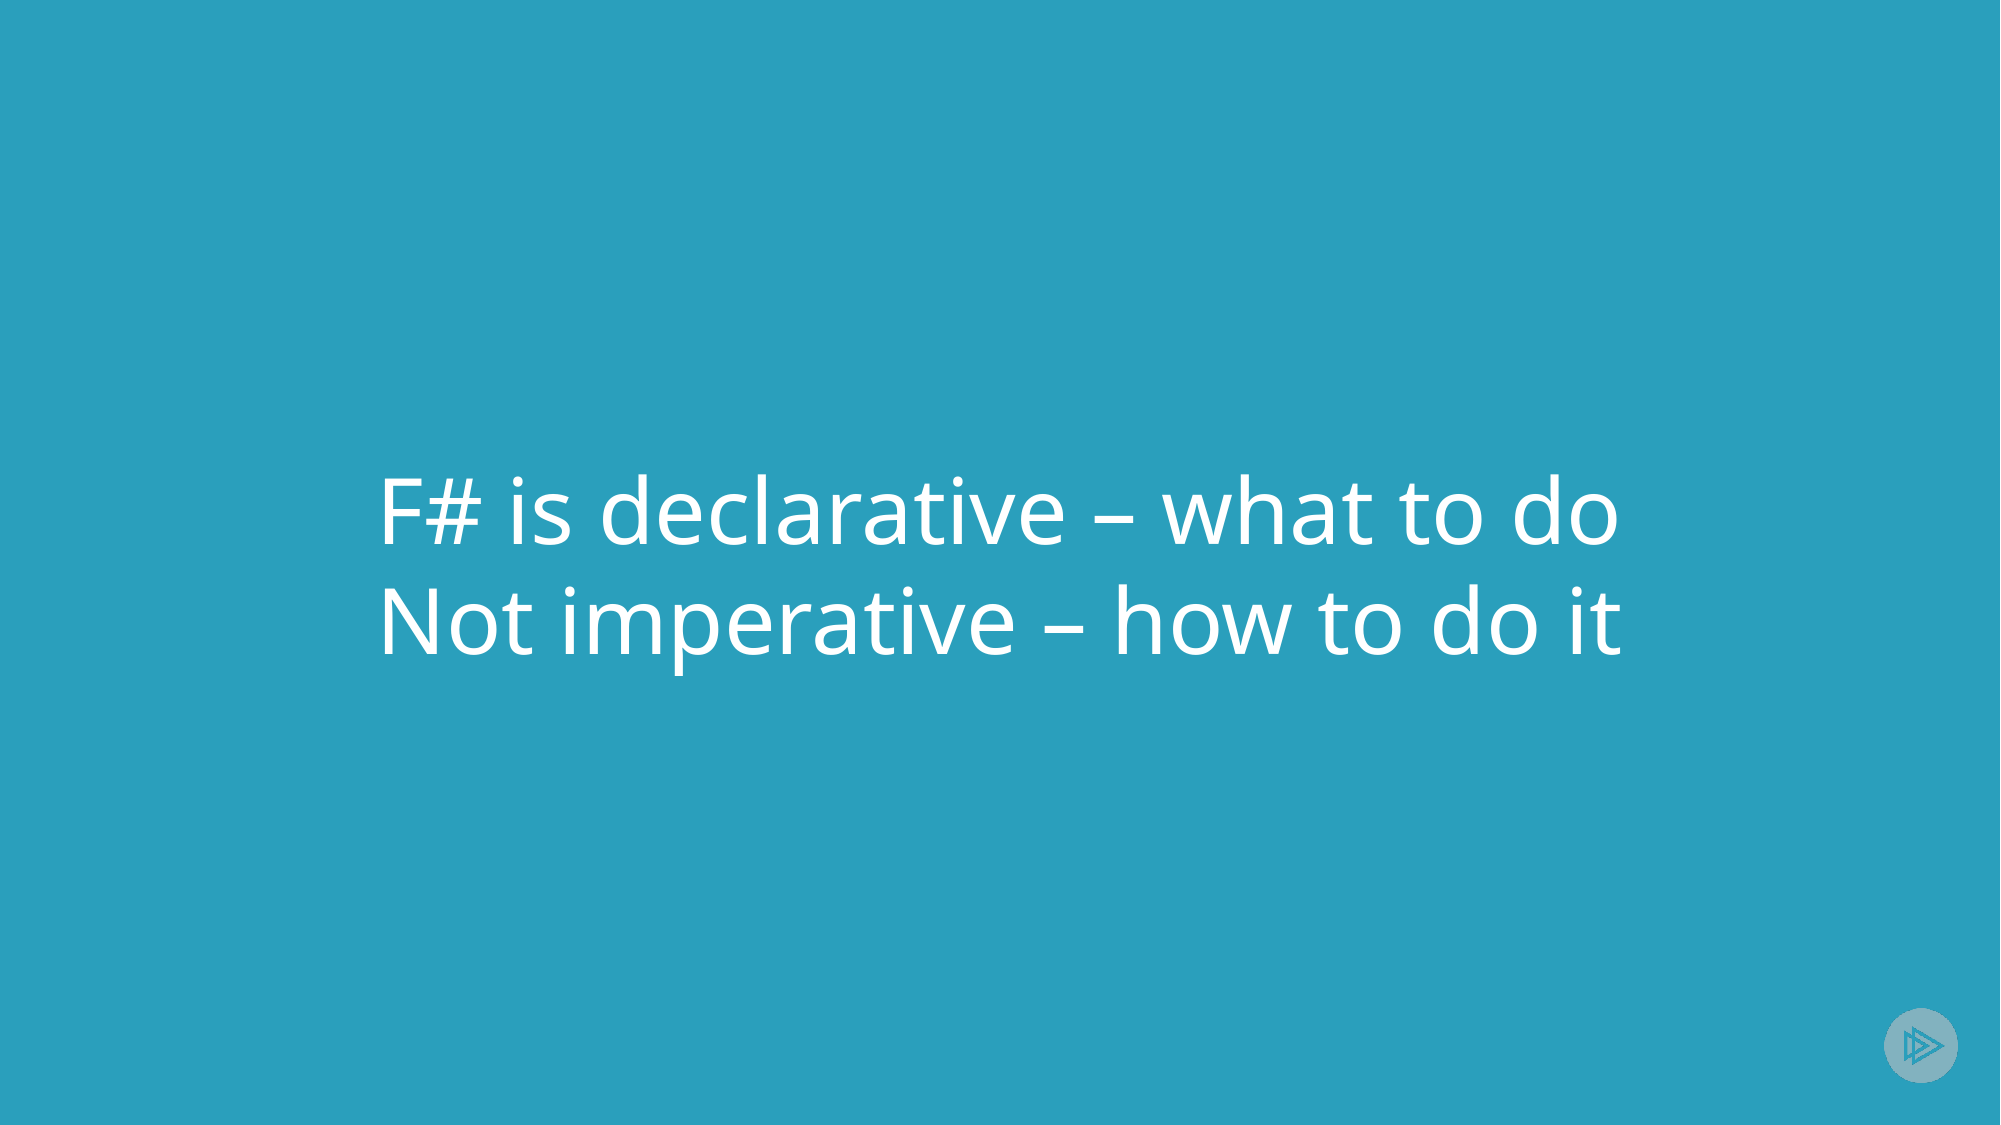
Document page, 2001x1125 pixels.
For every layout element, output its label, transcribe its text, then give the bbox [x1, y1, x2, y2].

picture [1884, 1008, 1958, 1083]
title F# is declarative – what to do Not imperative – how to do it [348, 191, 1652, 934]
